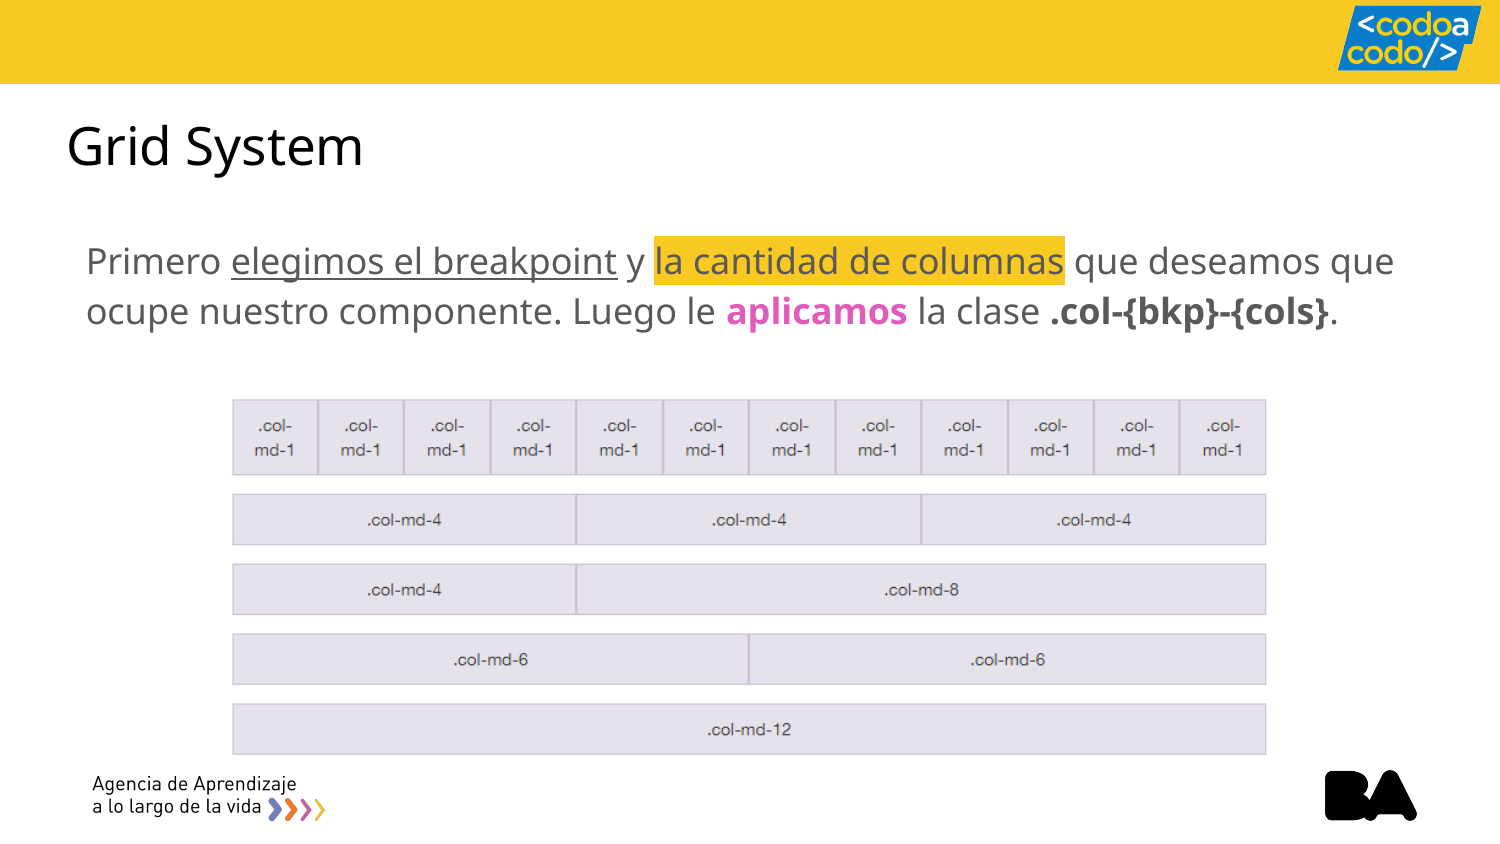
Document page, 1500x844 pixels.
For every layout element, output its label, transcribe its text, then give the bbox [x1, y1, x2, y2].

text_box Primero elegimos el breakpoint y la cantidad de columnas que deseamos que ocupe nuestro componente. Luego le aplicamos la clase .col-{bkp}-{cols}. [70, 217, 1430, 392]
picture [1325, 770, 1417, 821]
picture [1337, 5, 1482, 71]
title Grid System [51, 98, 1446, 192]
picture [70, 391, 1271, 835]
